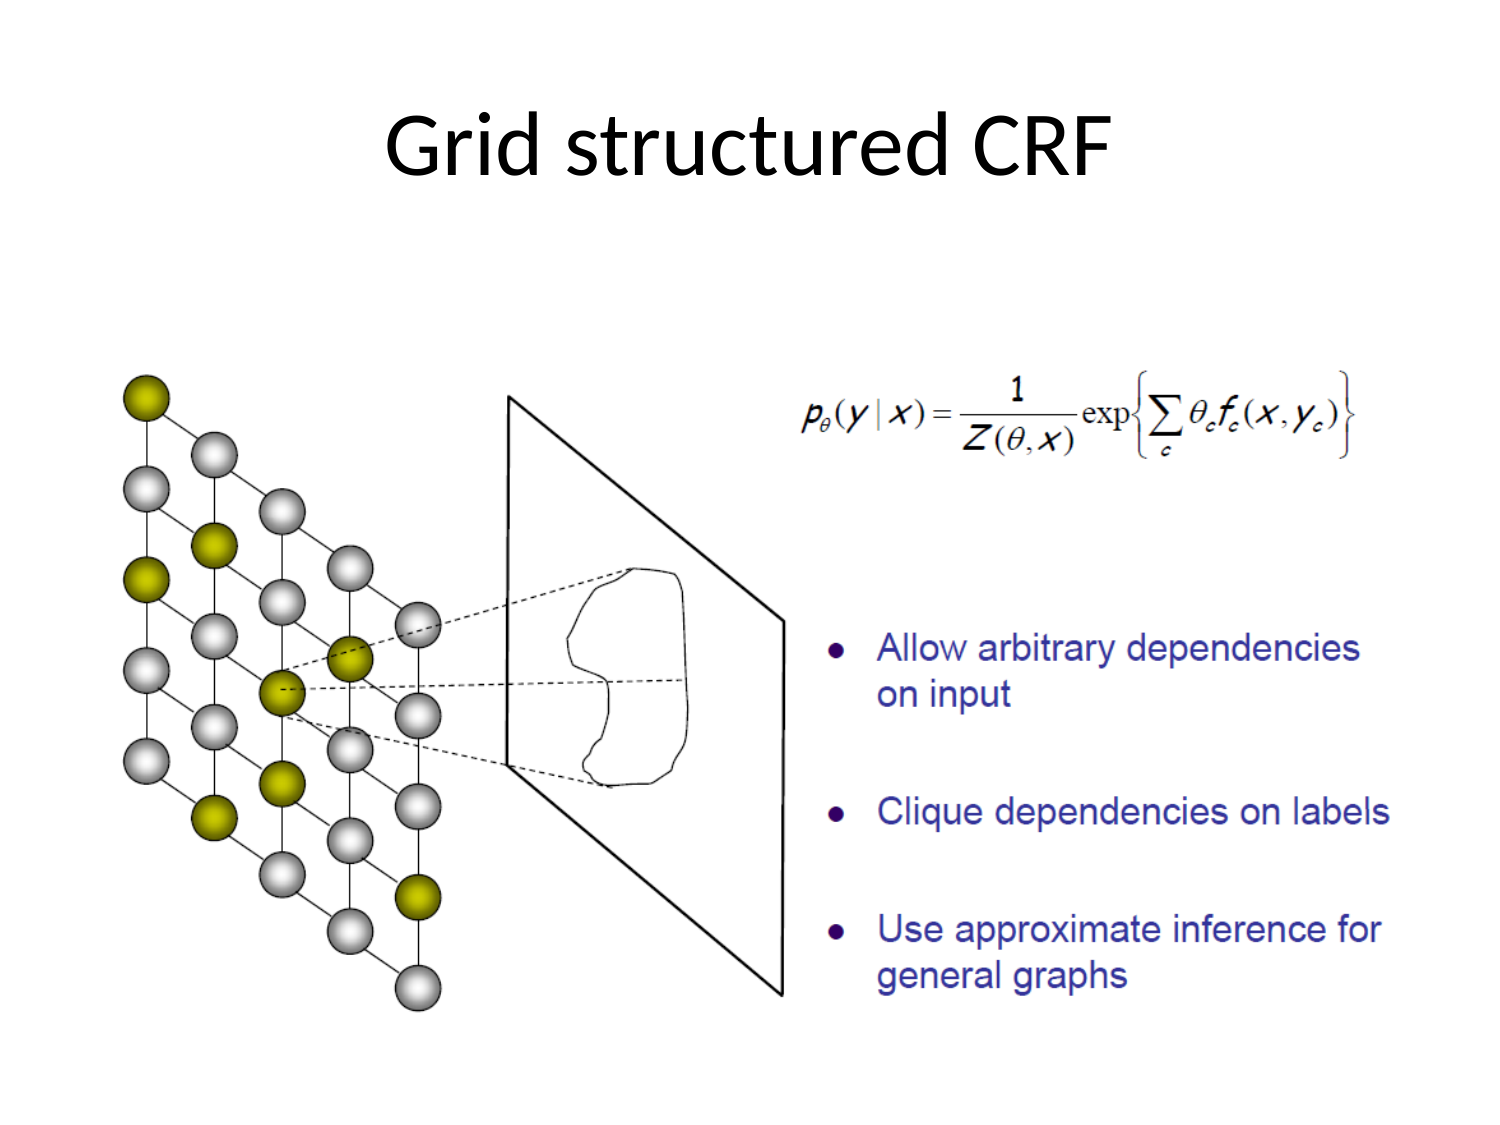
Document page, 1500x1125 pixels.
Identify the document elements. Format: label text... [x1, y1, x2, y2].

picture [88, 349, 1401, 1024]
title Grid structured CRF [75, 45, 1425, 233]
